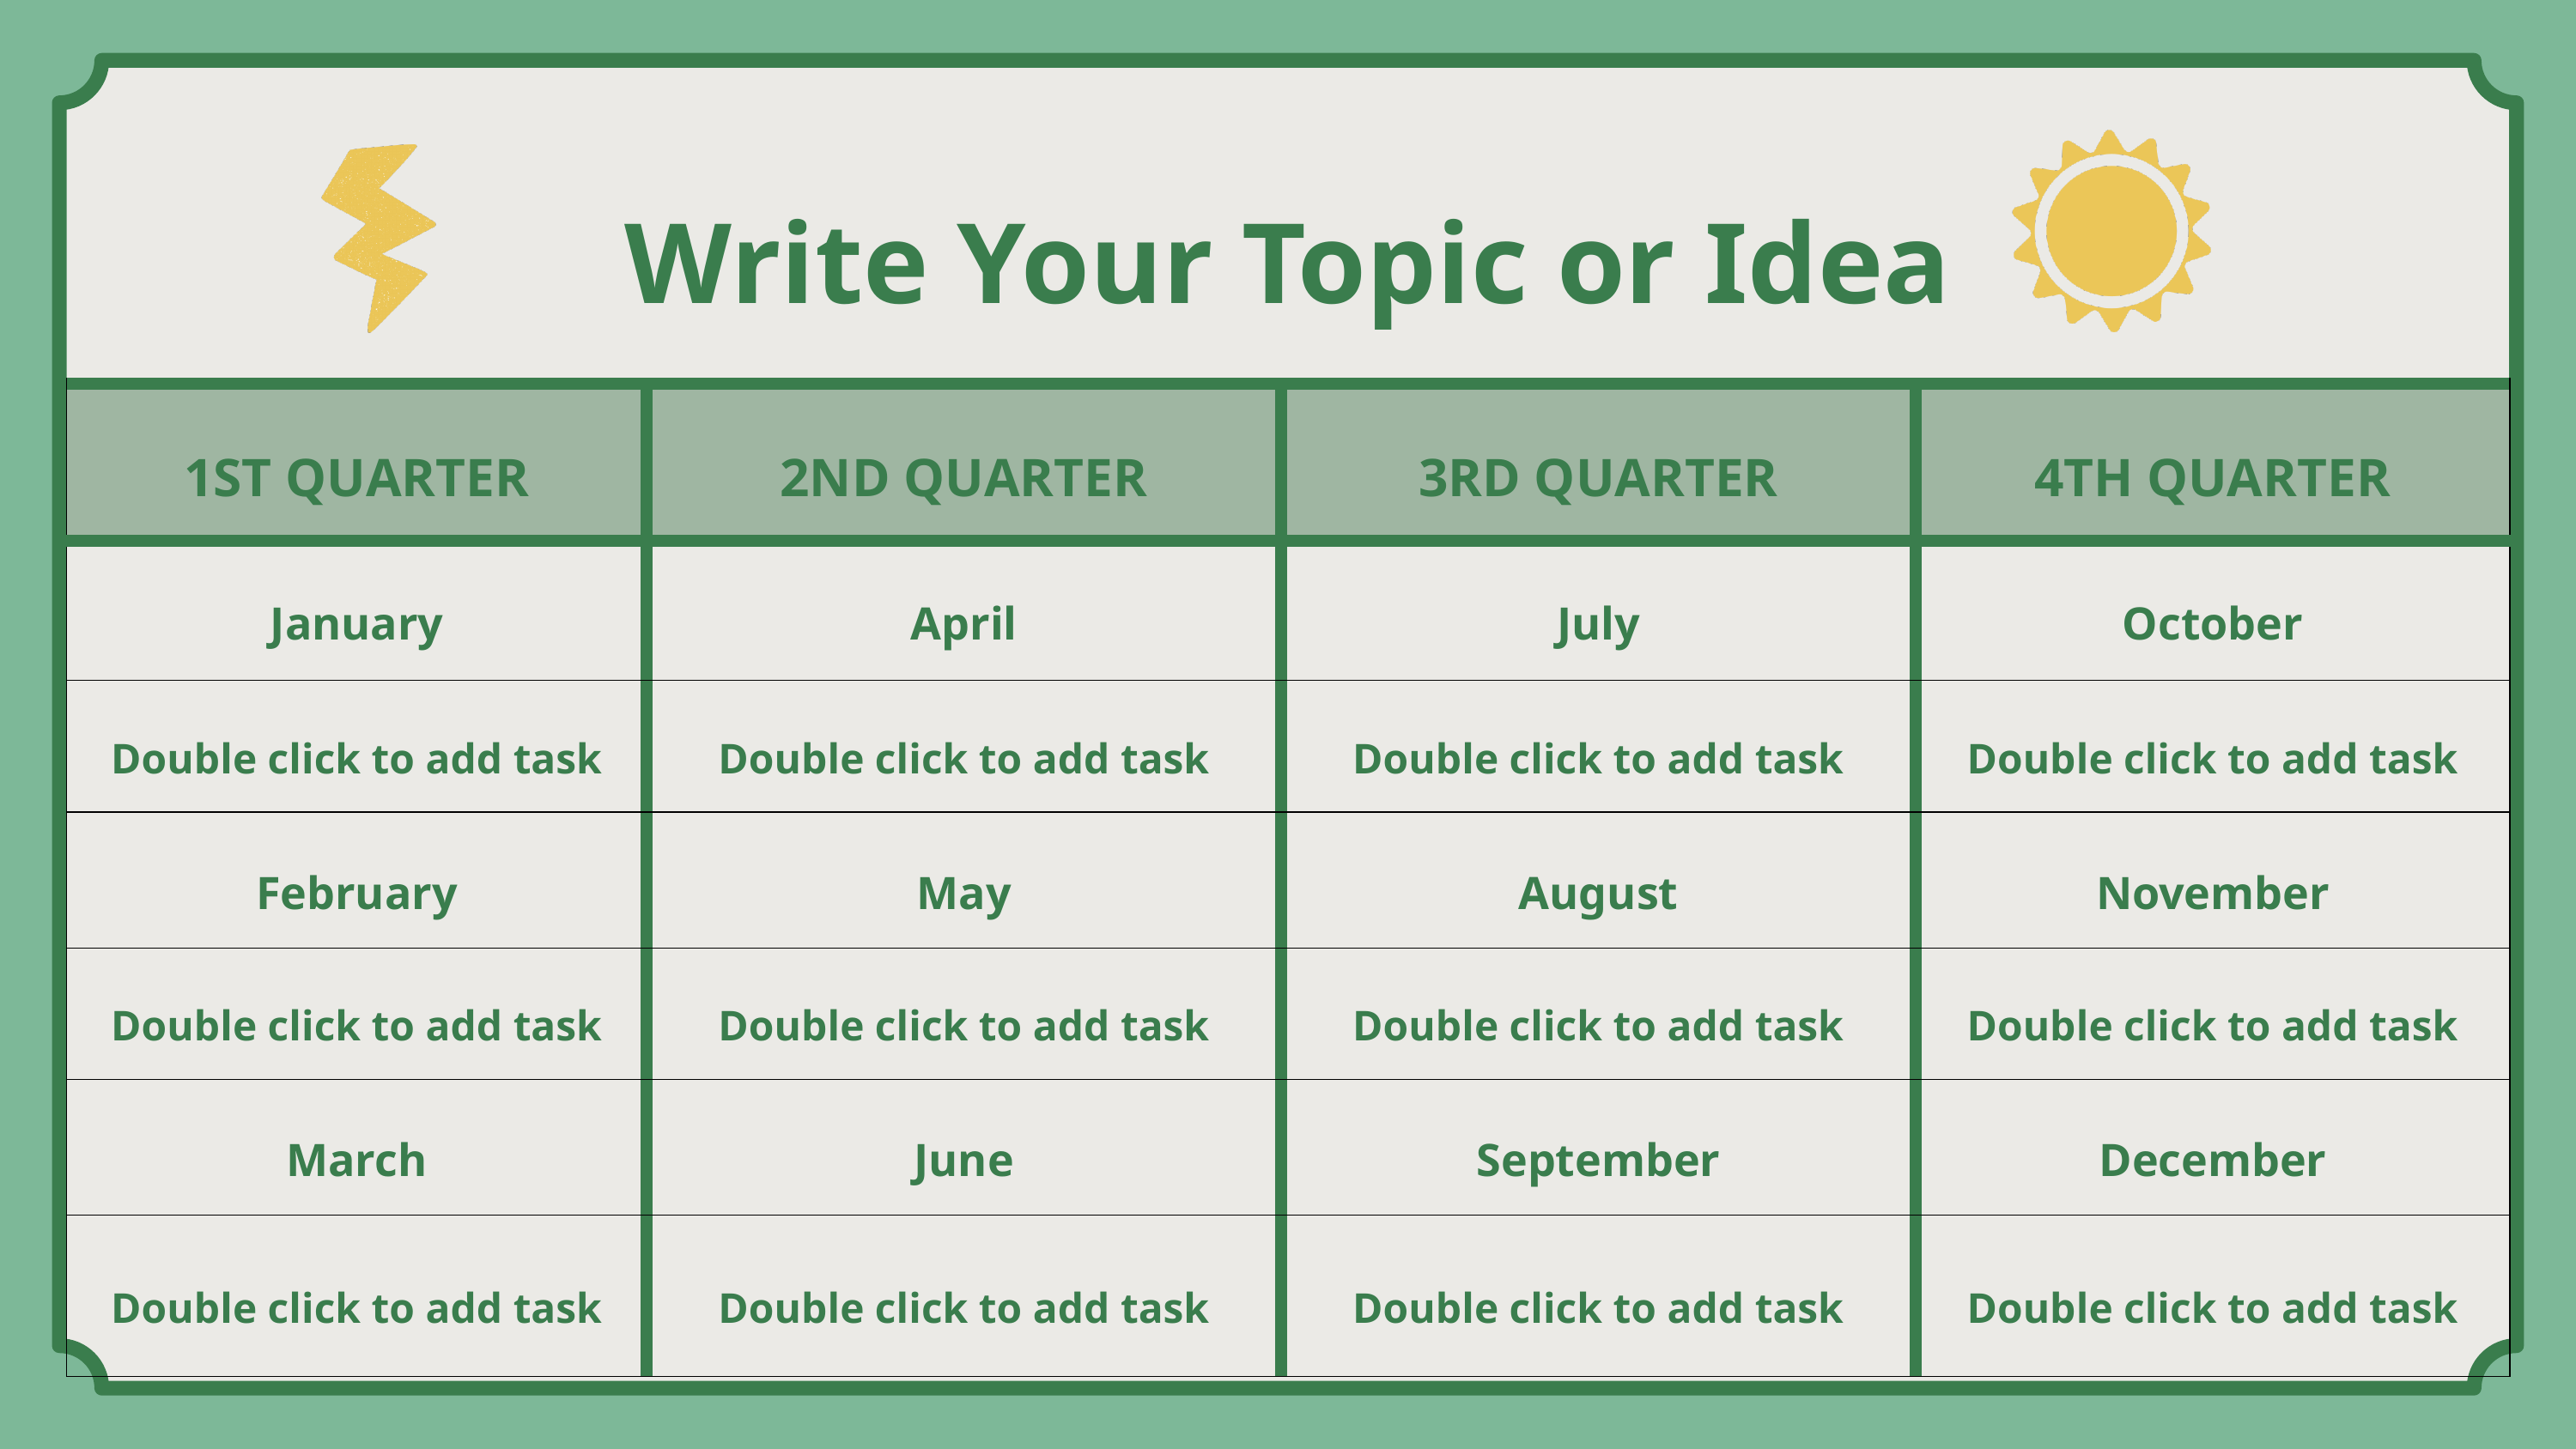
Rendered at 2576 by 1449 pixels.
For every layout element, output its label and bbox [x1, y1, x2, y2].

picture [321, 144, 437, 334]
text_box [58, 39, 2517, 1389]
picture [2010, 129, 2212, 333]
